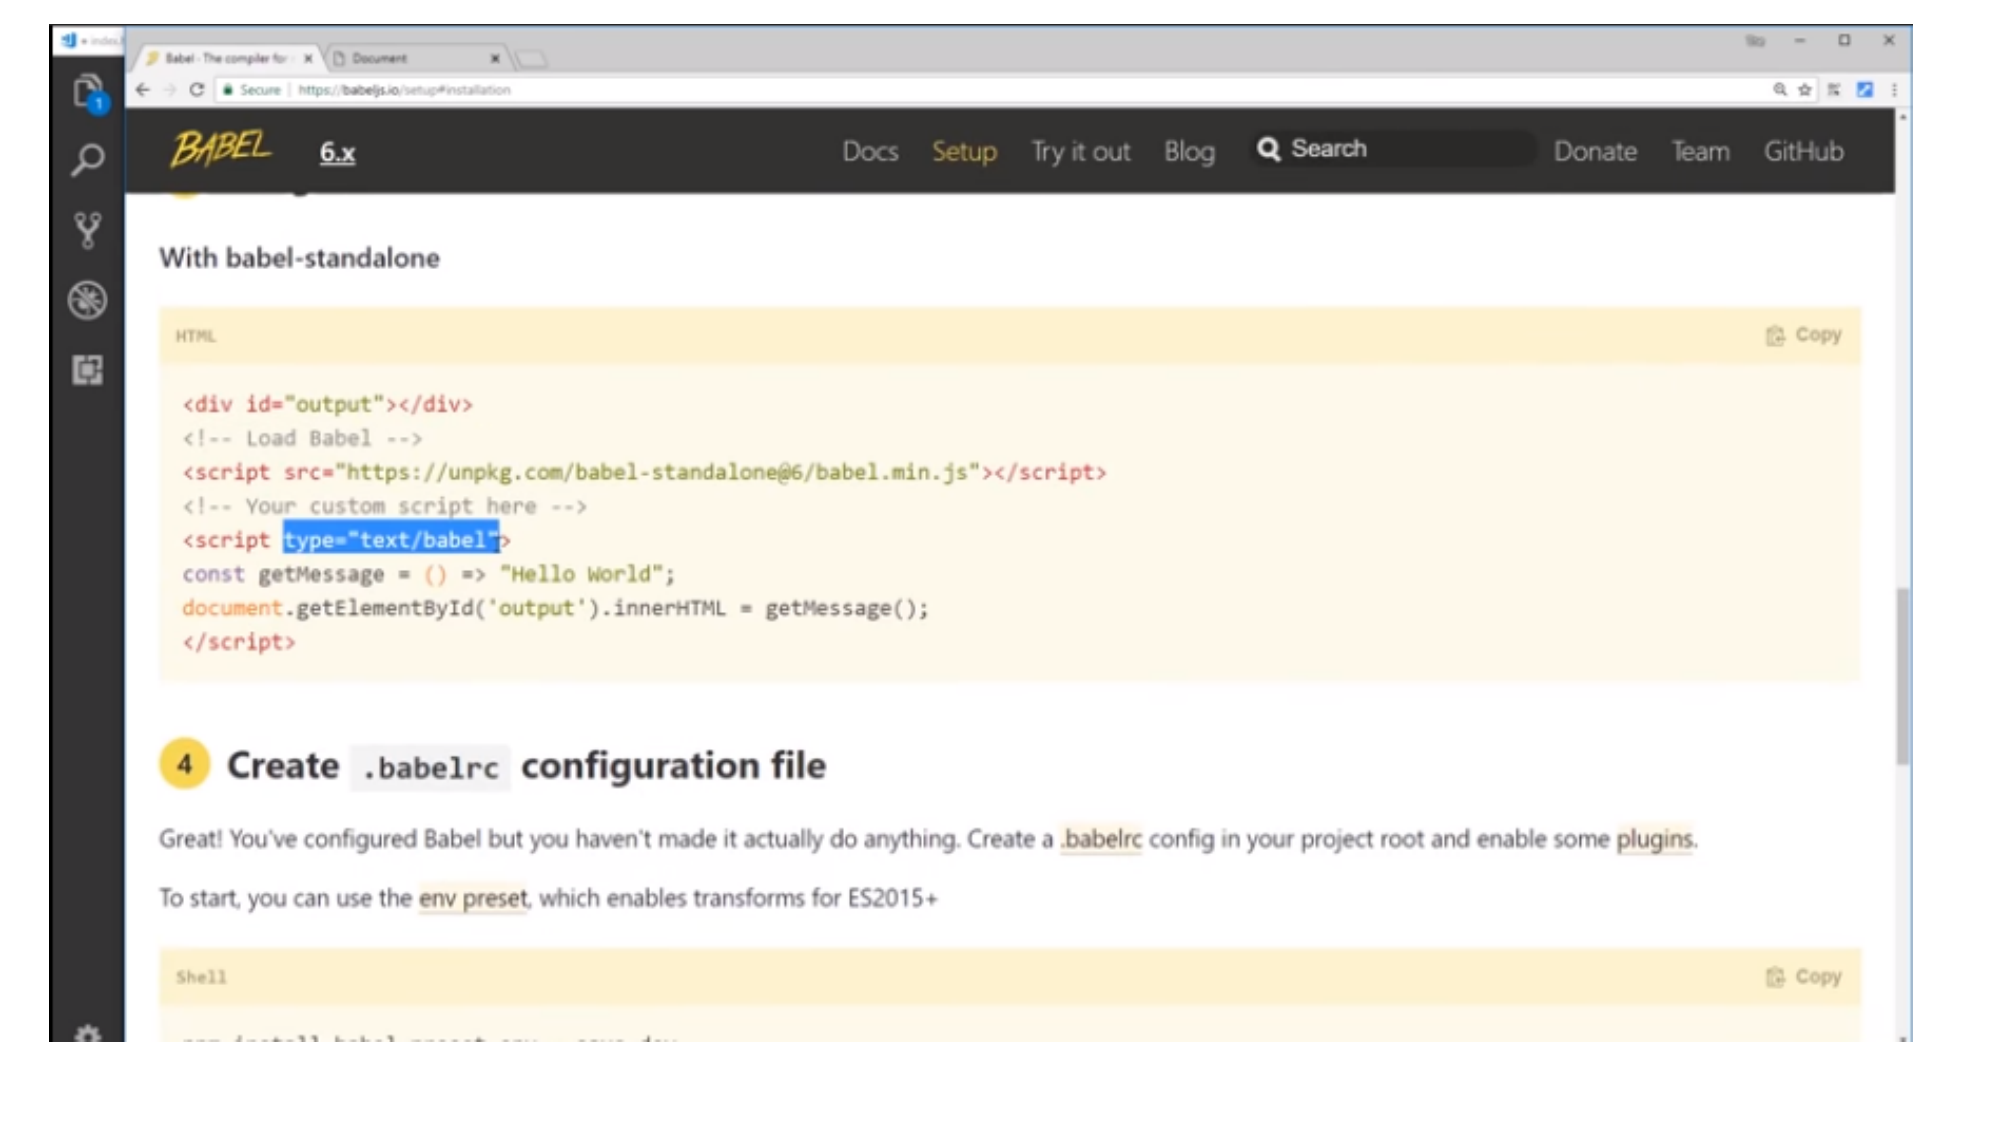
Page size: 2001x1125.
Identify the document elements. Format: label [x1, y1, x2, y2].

picture [48, 24, 1914, 1042]
